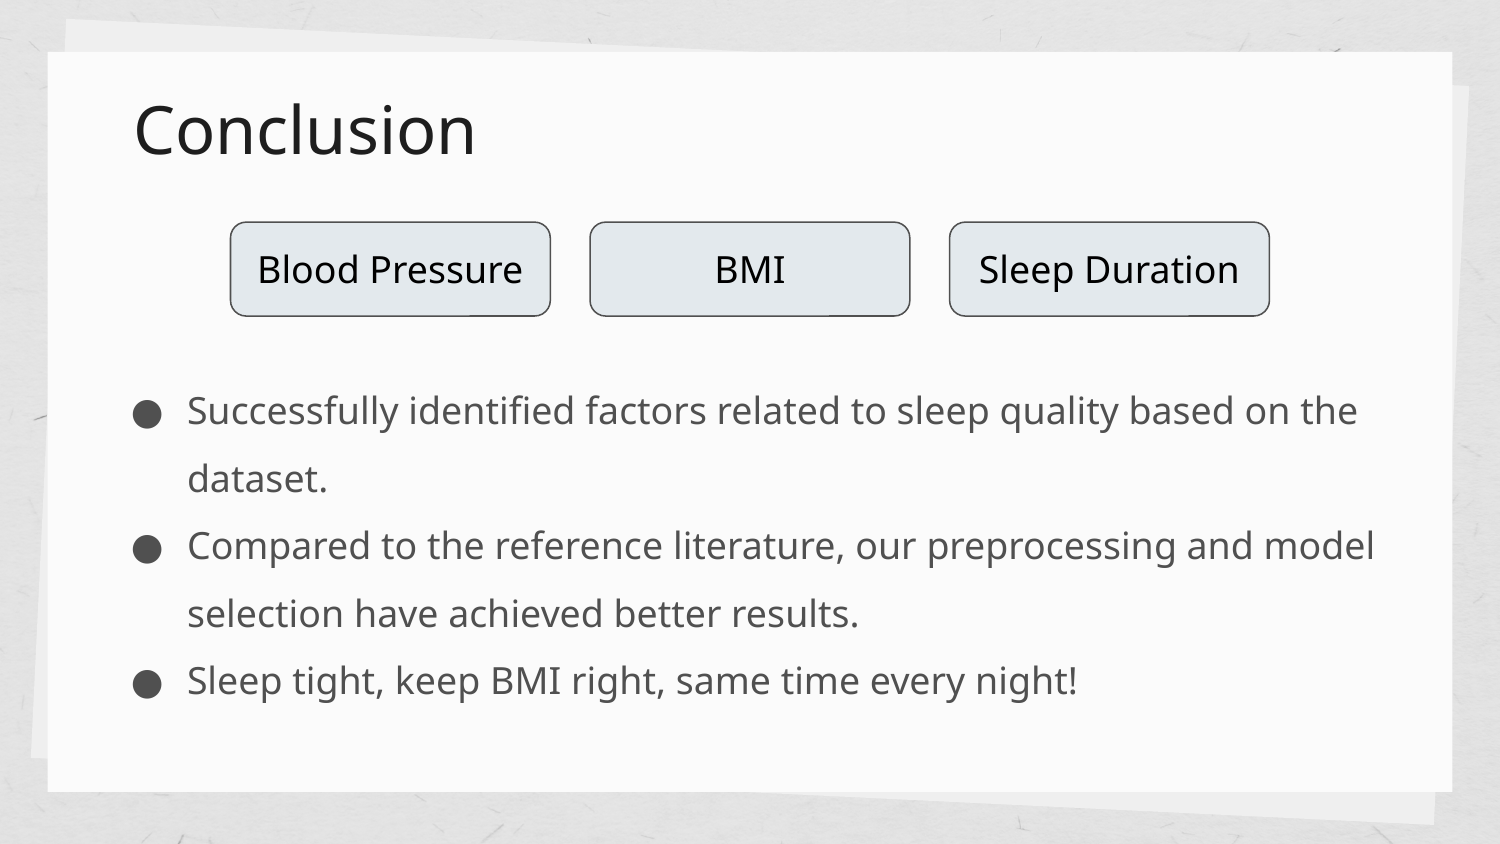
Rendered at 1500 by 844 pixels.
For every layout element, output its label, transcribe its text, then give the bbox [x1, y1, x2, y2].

text_box Sleep Duration [949, 222, 1270, 317]
text_box Successfully identified factors related to sleep quality based on the dataset. Compared to the reference literature, our preprocessing and model selection have achieved better results. Sleep tight, keep BMI right, same time every night! [97, 237, 1451, 718]
text_box Blood Pressure [230, 222, 551, 317]
text_box BMI [590, 222, 910, 317]
title Conclusion [118, 72, 1382, 167]
